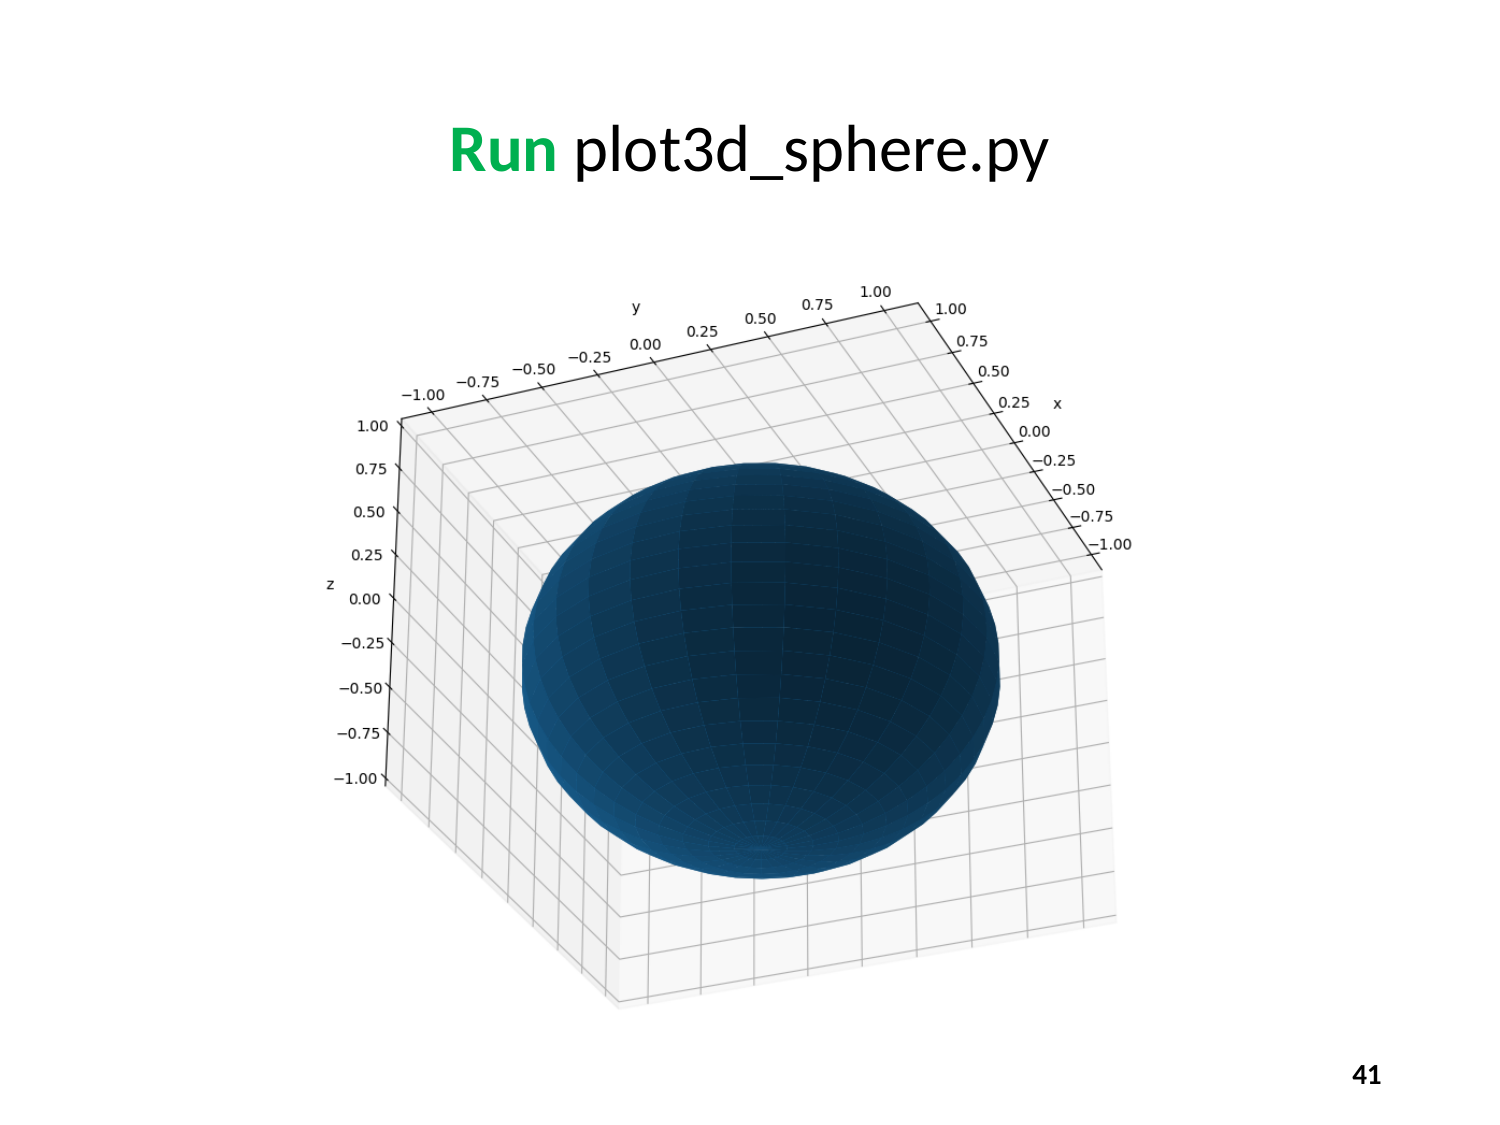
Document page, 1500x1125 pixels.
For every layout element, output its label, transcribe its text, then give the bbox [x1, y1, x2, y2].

slide_number 41 [1059, 1042, 1397, 1103]
picture [320, 254, 1180, 1030]
title Run plot3d_sphere.py [103, 59, 1397, 241]
